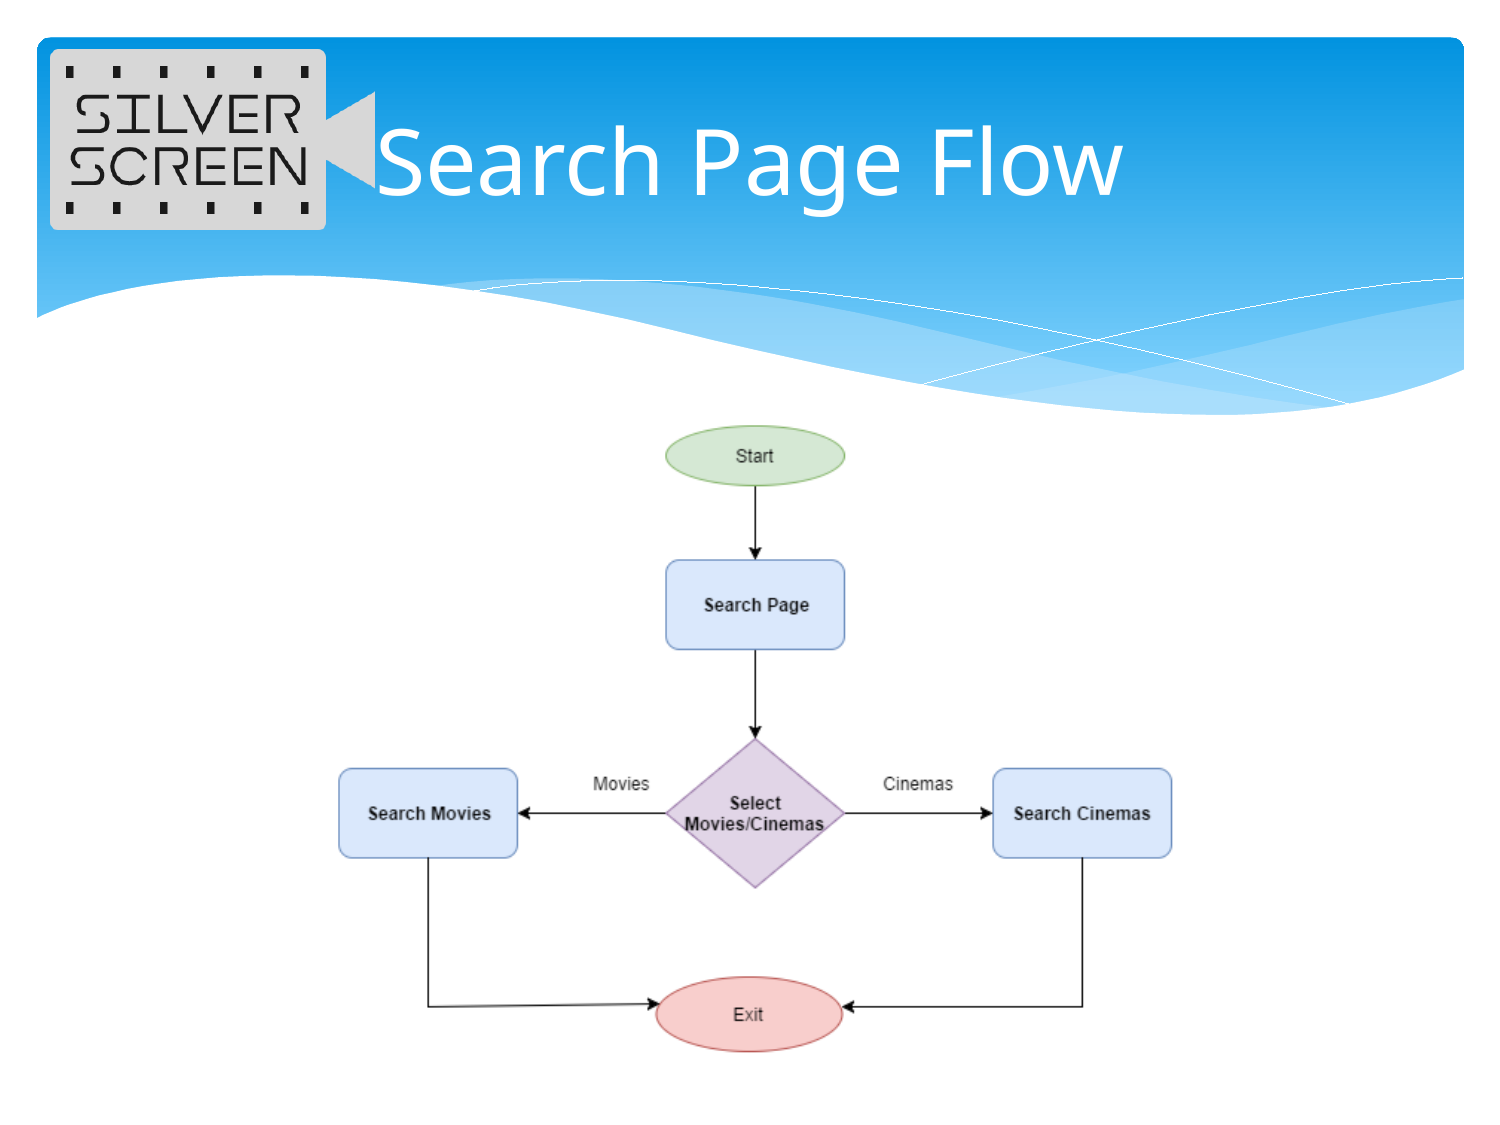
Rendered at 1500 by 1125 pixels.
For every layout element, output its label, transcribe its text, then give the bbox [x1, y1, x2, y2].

picture [49, 50, 376, 230]
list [337, 424, 1174, 1054]
title Search Page Flow [75, 55, 1425, 261]
